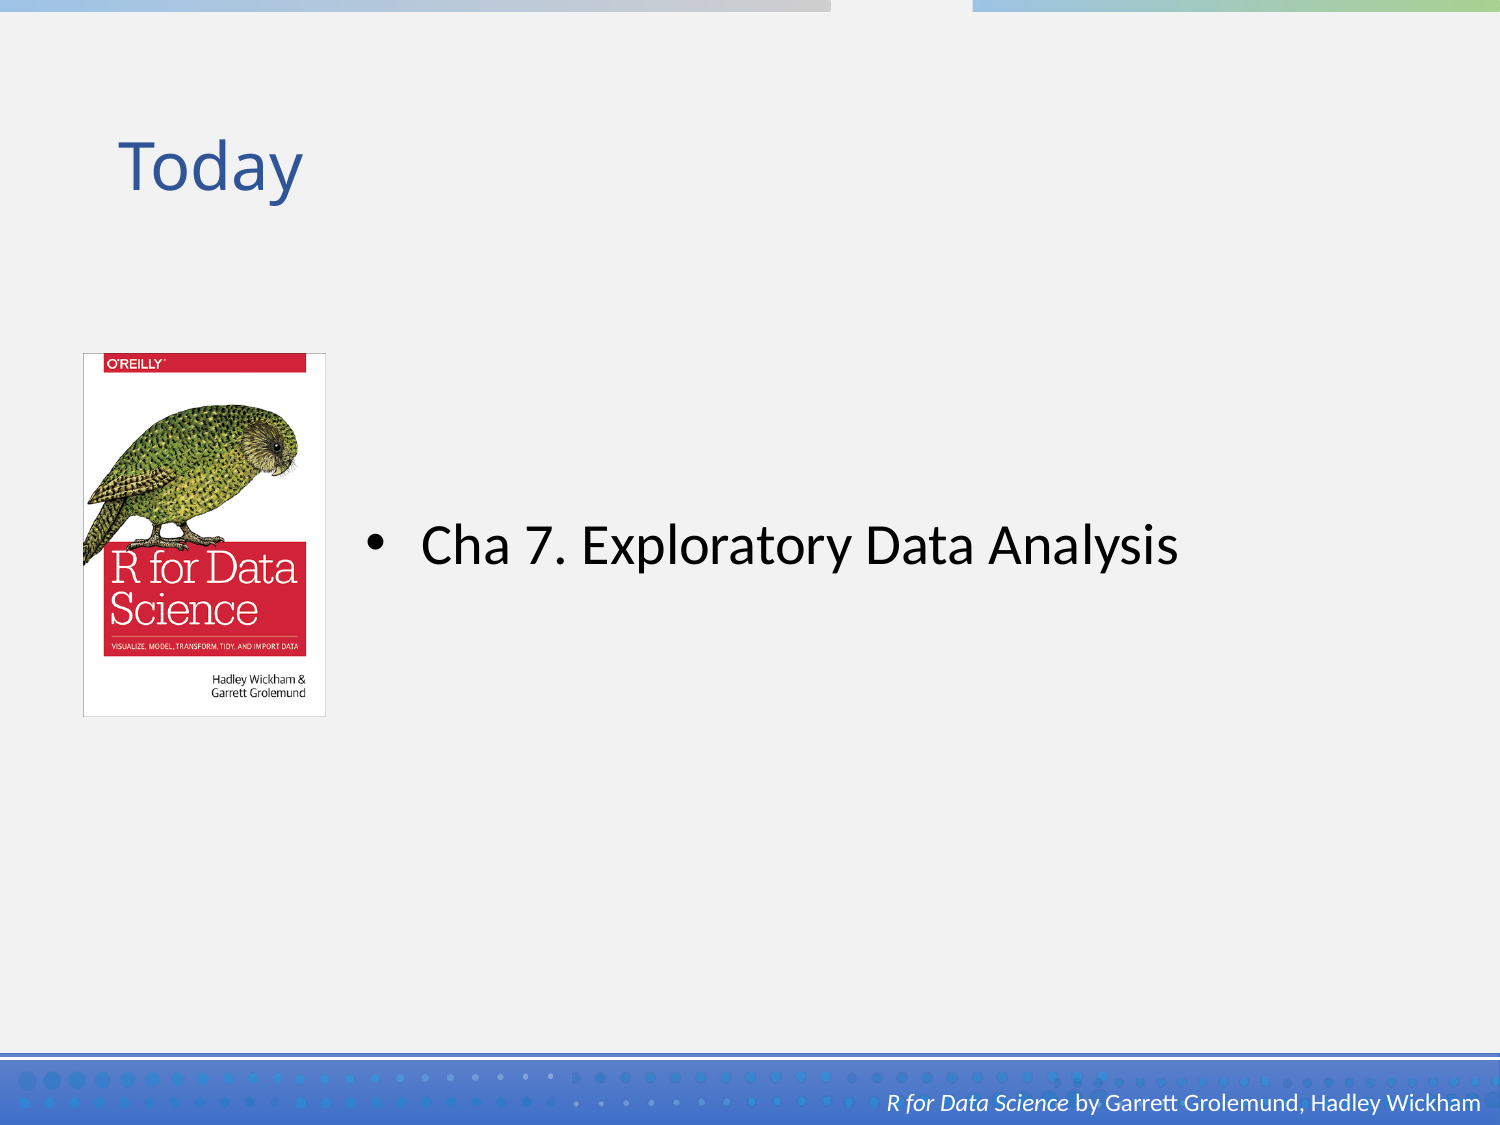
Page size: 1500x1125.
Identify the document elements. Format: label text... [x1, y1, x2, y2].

title Today [103, 59, 1397, 278]
picture [83, 353, 326, 717]
text_box R for Data Science by Garrett Grolemund, Hadley Wickham [871, 1079, 1497, 1125]
text_box Cha 7. Exploratory Data Analysis [350, 322, 1469, 726]
